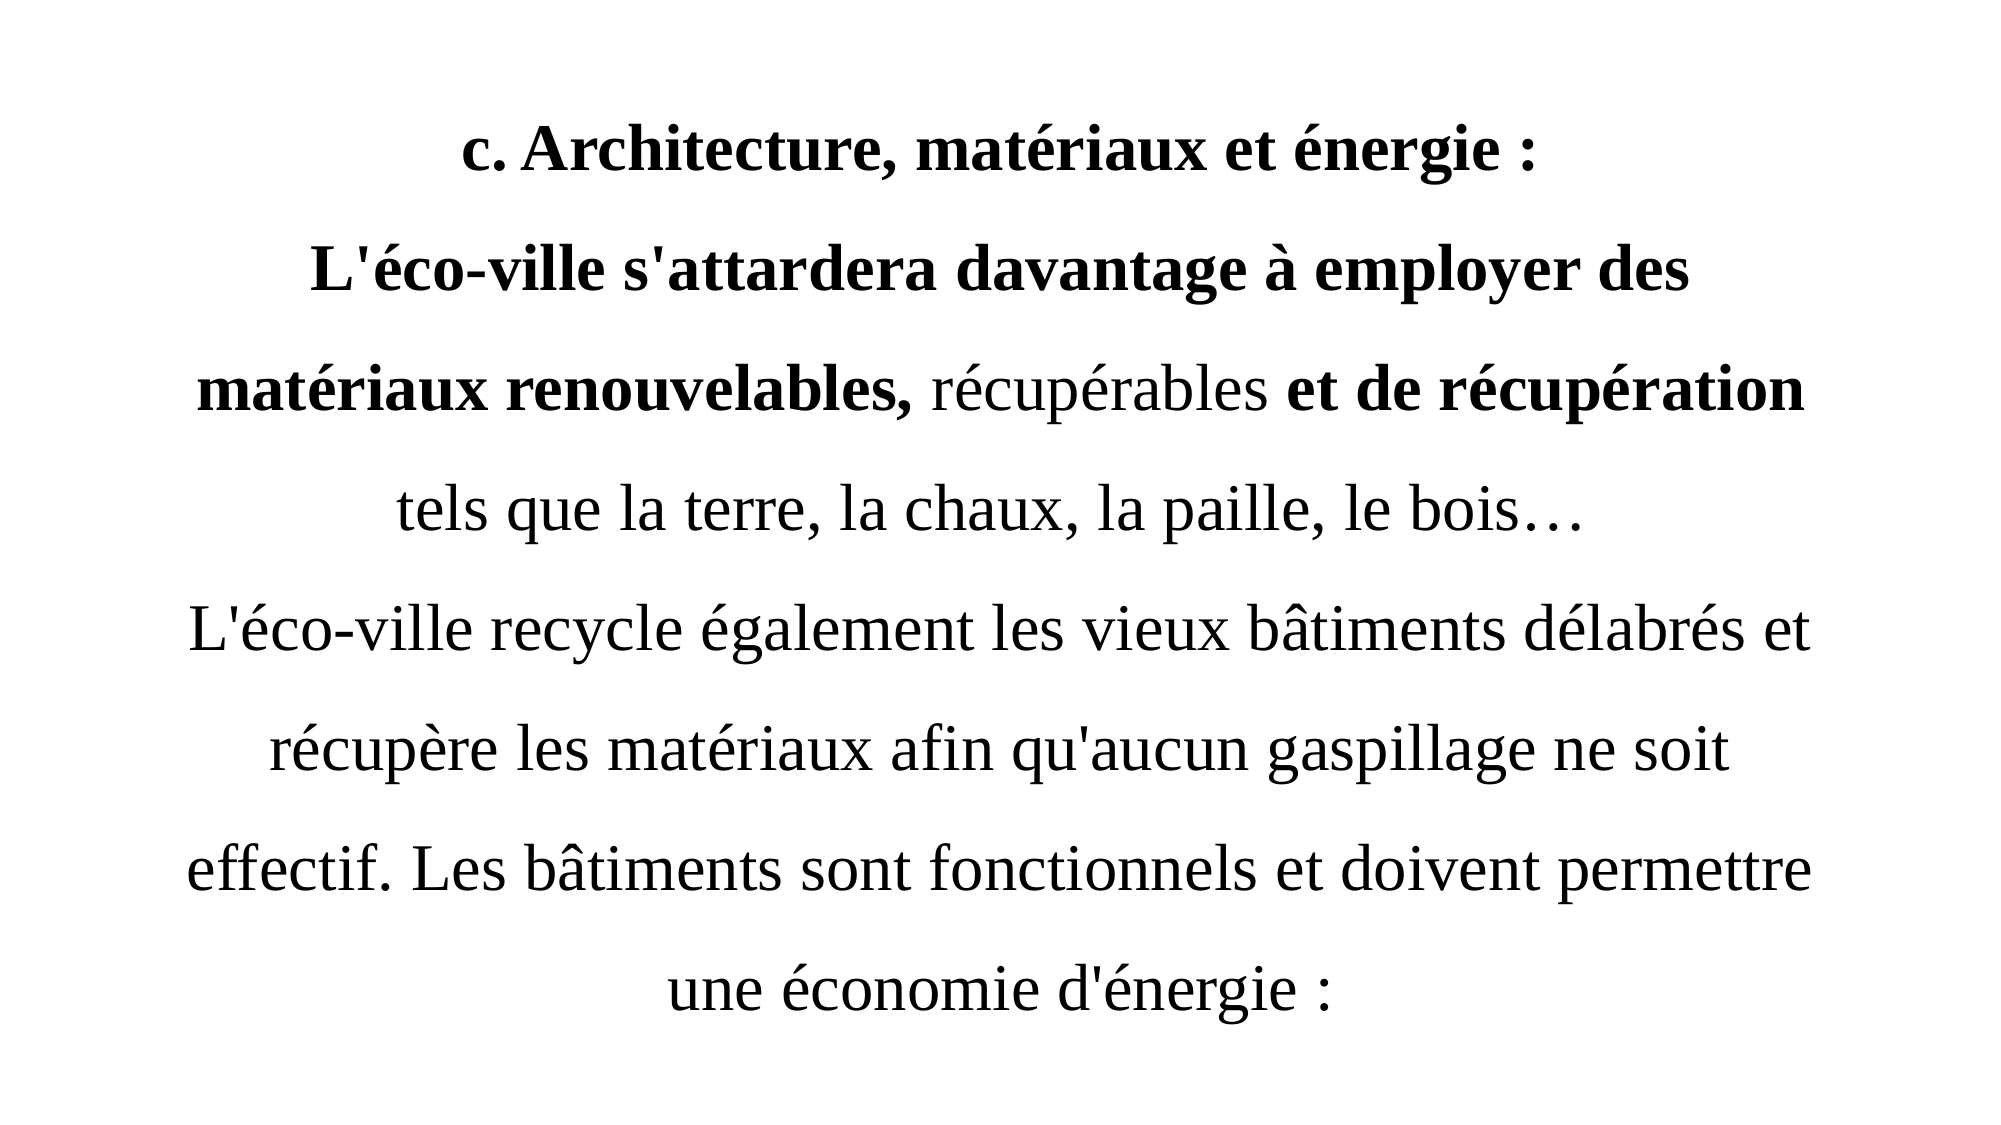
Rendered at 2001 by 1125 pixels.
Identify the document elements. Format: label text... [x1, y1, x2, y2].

title c. Architecture, matériaux et énergie : L'éco-ville s'attardera davantage à employer des matériaux renouvelables, récupérables et de récupération tels que la terre, la chaux, la paille, le bois… L'éco-ville recycle également les vieux bâtiments délabrés et récupère les matériaux afin qu'aucun gaspillage ne soit effectif. Les bâtiments sont fonctionnels et doivent permettre une économie d'énergie : [156, 184, 1847, 1031]
